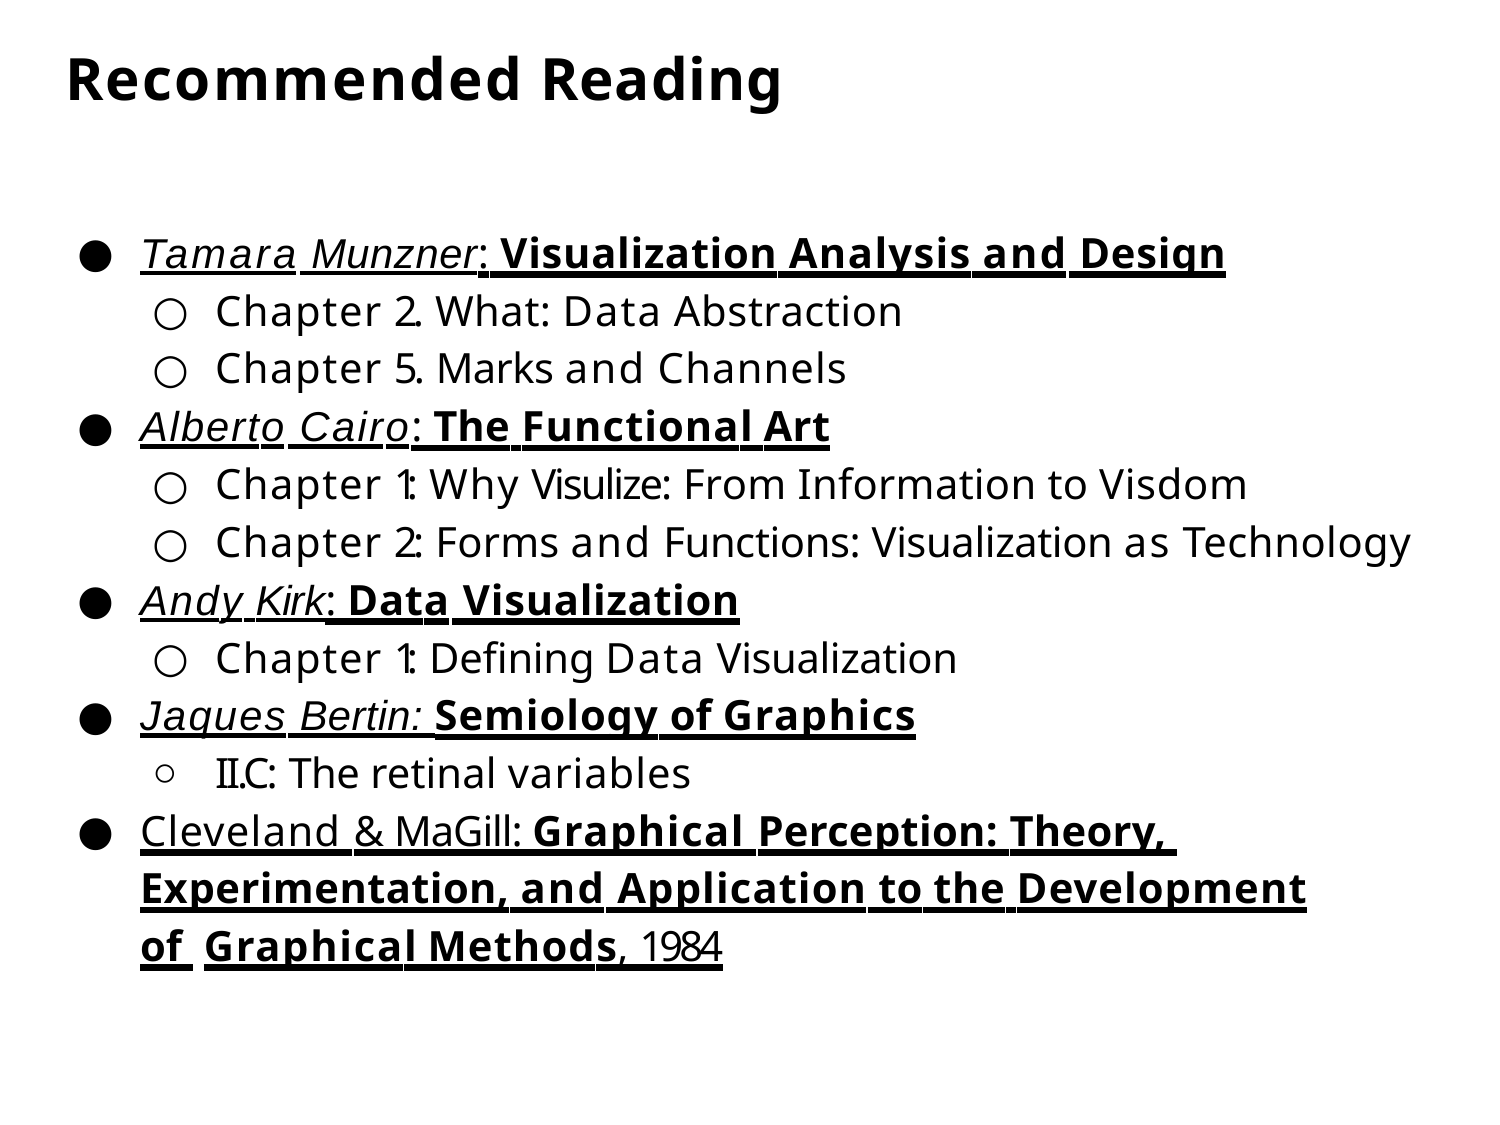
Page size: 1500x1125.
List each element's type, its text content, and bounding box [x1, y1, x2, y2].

list Tamara Munzner: Visualization Analysis and Design Chapter 2. What: Data Abstraction Chapter 5. Marks and Channels Alberto Cairo: The Functional Art Chapter 1: Why Visulize: From Information to Visdom Chapter 2: Forms and Functions: Visualization as Technology Andy Kirk: Data Visualization Chapter 1: Defining Data Visualization Jaques Bertin: Semiology of Graphics II.C: The retinal variables Cleveland & MaGill: Graphical Perception: Theory, Experimentation, and Application to the Development of Graphical Methods, 1984 [48, 216, 1452, 970]
title Recommended Reading [63, 40, 788, 216]
